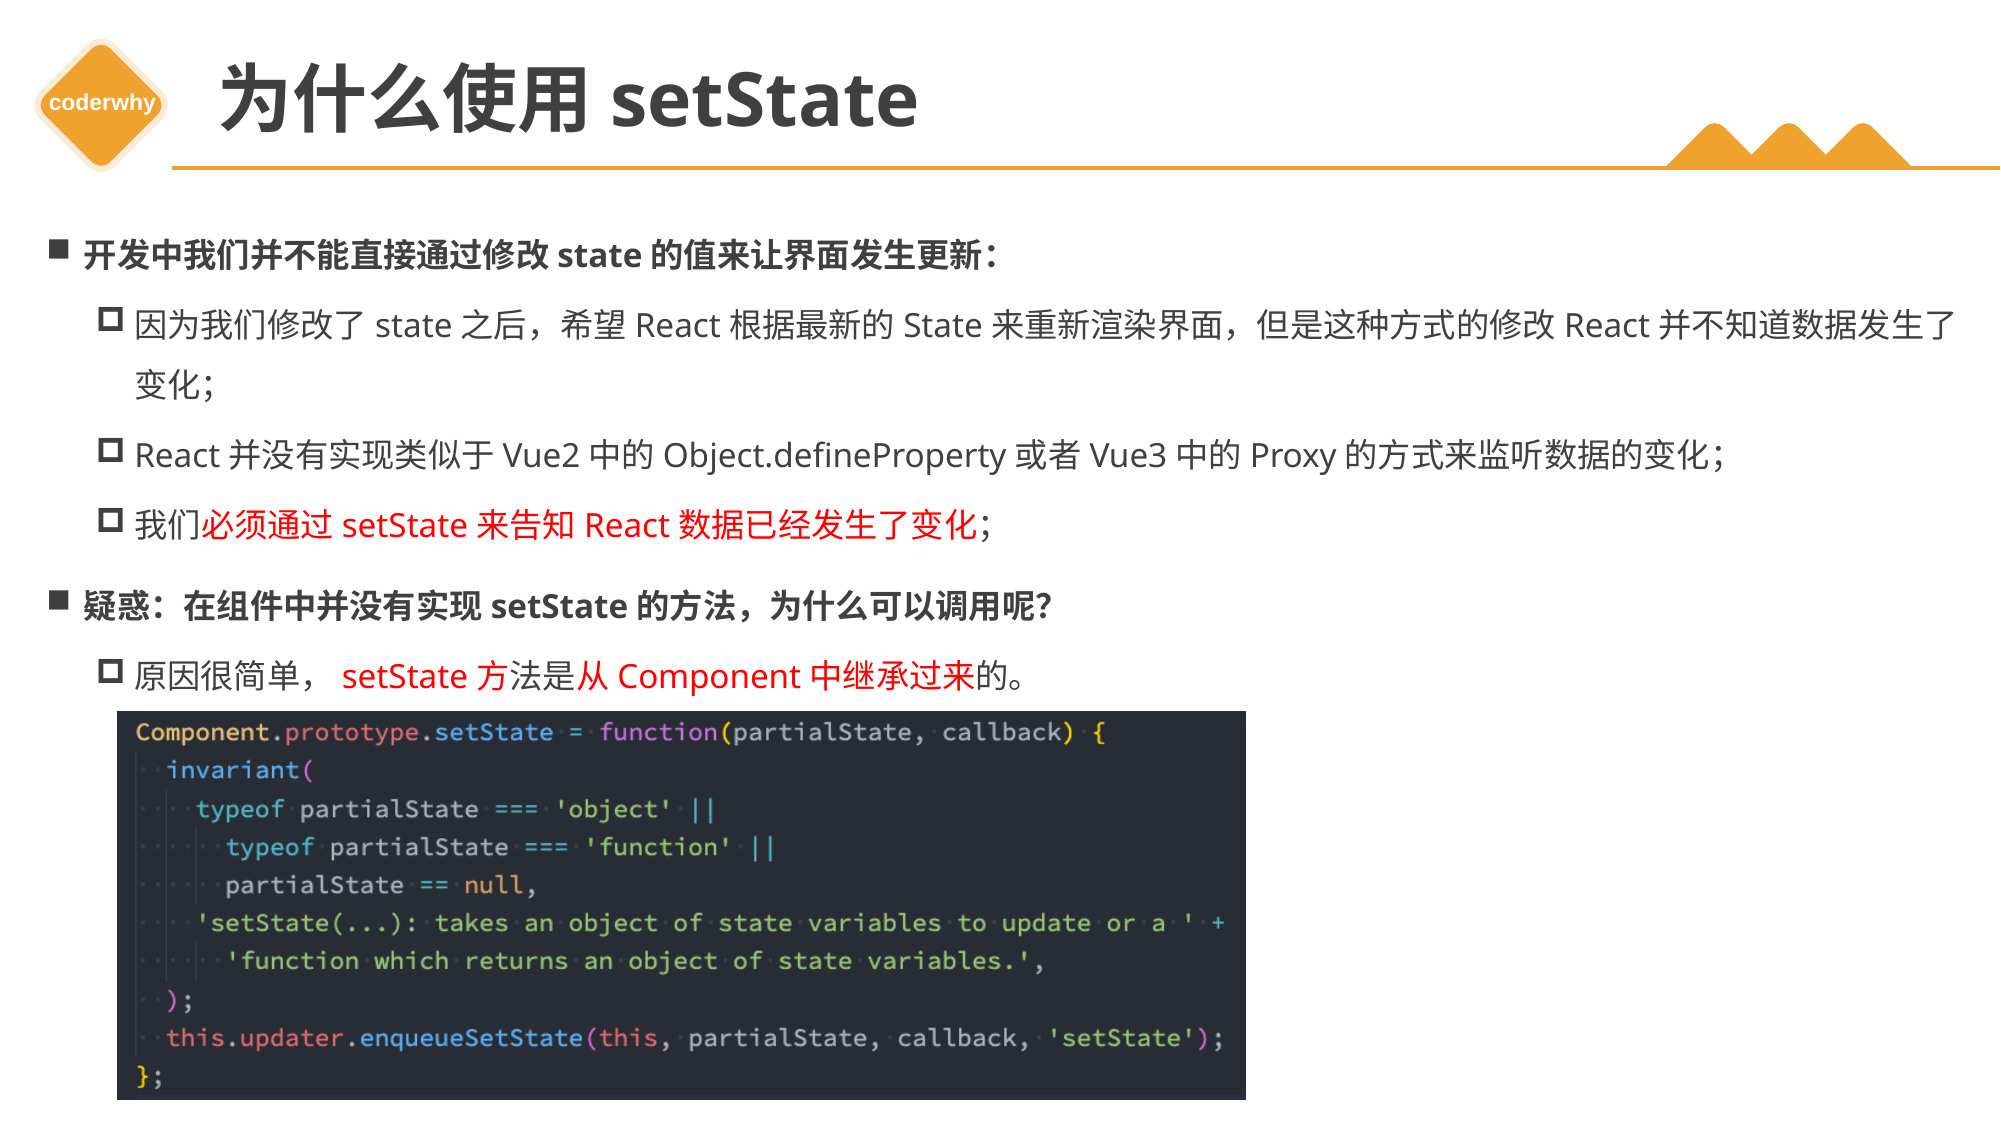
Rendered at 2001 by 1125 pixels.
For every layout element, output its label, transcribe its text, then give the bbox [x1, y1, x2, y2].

picture [117, 711, 1246, 1100]
title 为什么使用setState [202, 43, 1857, 161]
list 开发中我们并不能直接通过修改state的值来让界面发生更新： 因为我们修改了state之后，希望React根据最新的State来重新渲染界面，但是这种方式的修改React并不知道数据发生了变化； React并没有实现类似于Vue2中的Object.defineProperty或者Vue3中的Proxy的方式来监听数据的变化； 我们必须通过setState来告知React数据已经发生了变化； 疑惑：在组件中并没有实现setState的方法，为什么可以调用呢？ 原因很简单，setState方法是从Component中继承过来的。 [31, 206, 1979, 1100]
